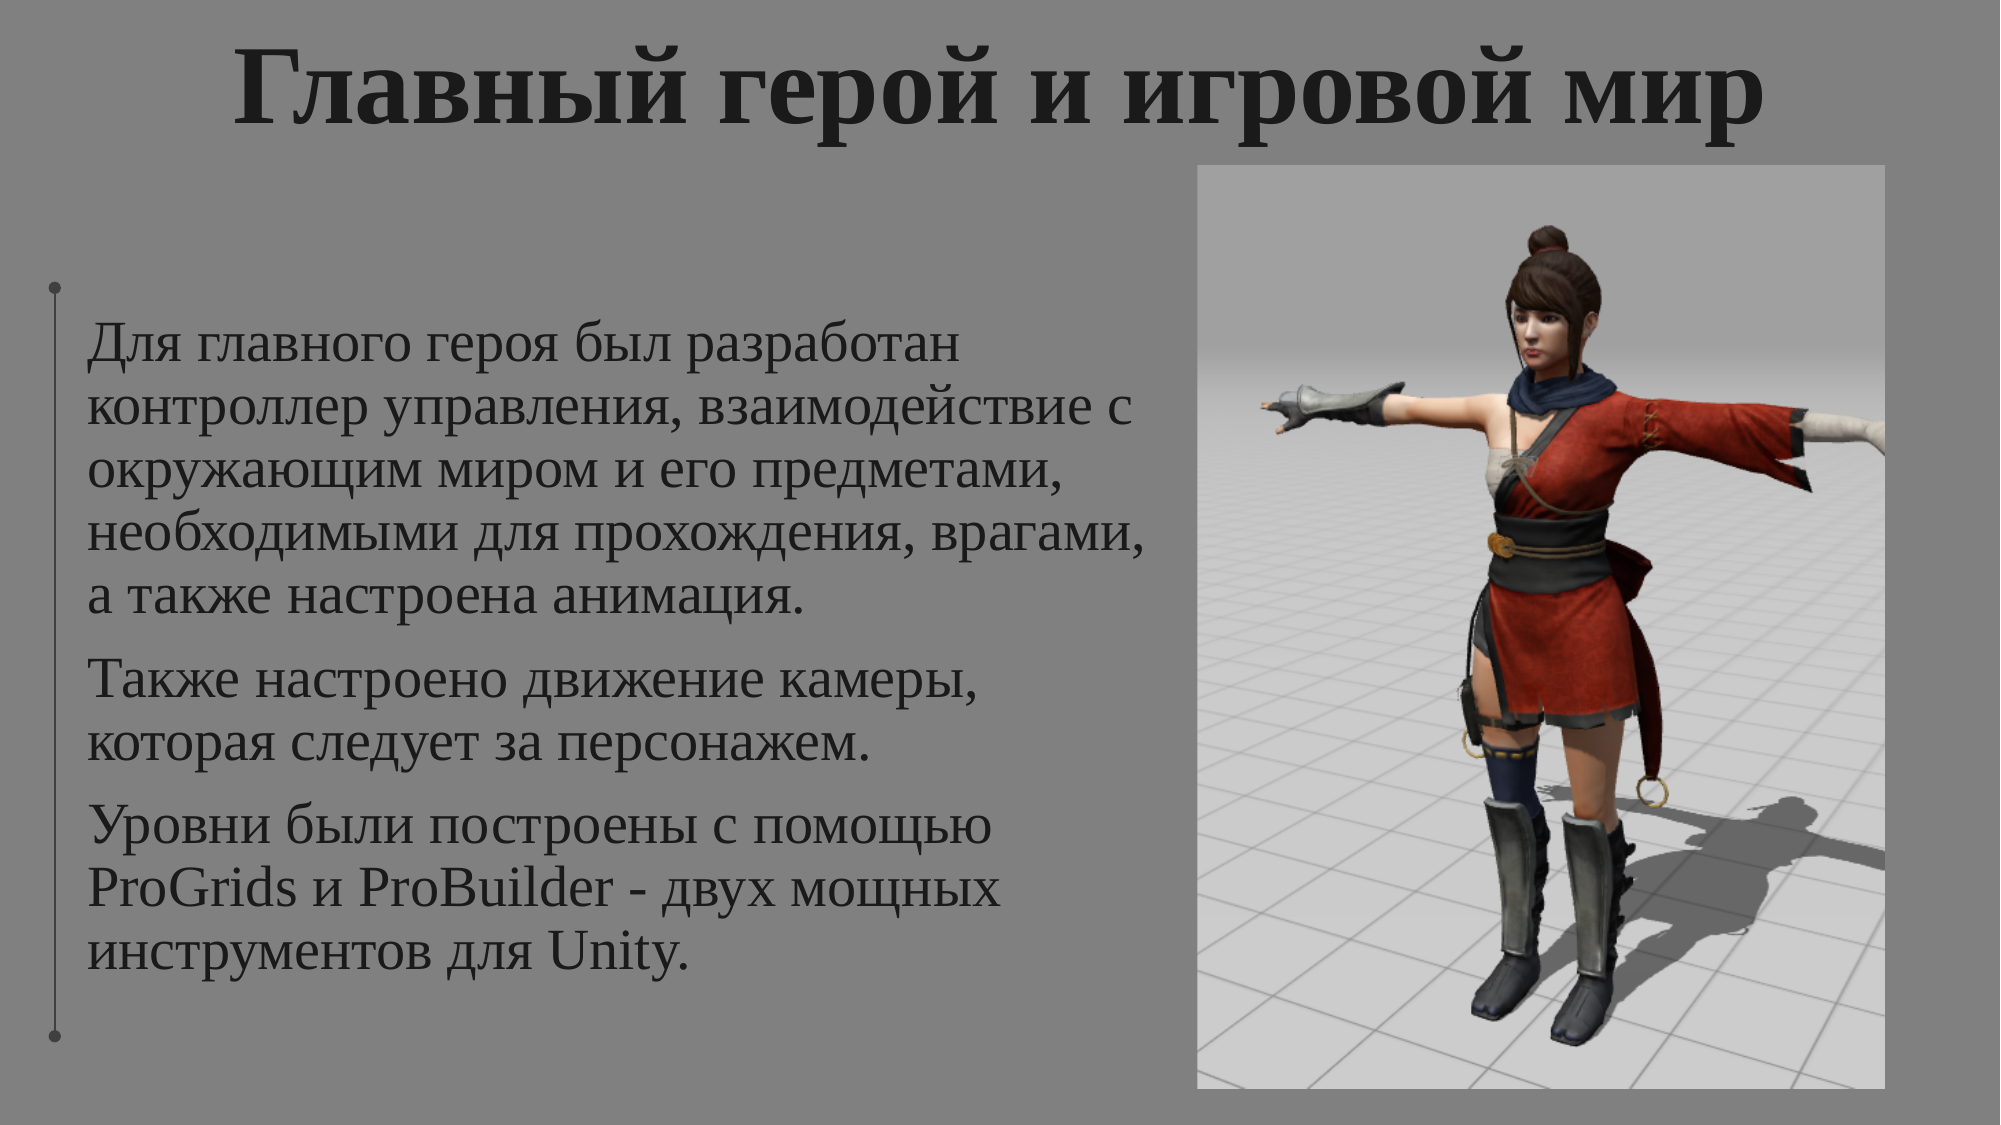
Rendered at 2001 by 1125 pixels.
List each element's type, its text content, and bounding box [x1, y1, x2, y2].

text_box Для главного героя был разработан контроллер управления, взаимодействие с окружающим миром и его предметами, необходимыми для прохождения, врагами, а также настроена анимация. Также настроено движение камеры, которая следует за персонажем. Уровни были построены с помощью ProGrids и ProBuilder - двух мощных инструментов для Unity. [72, 303, 1165, 1109]
text_box Главный герой и игровой мир [205, 18, 1794, 157]
picture [1197, 165, 1885, 1090]
